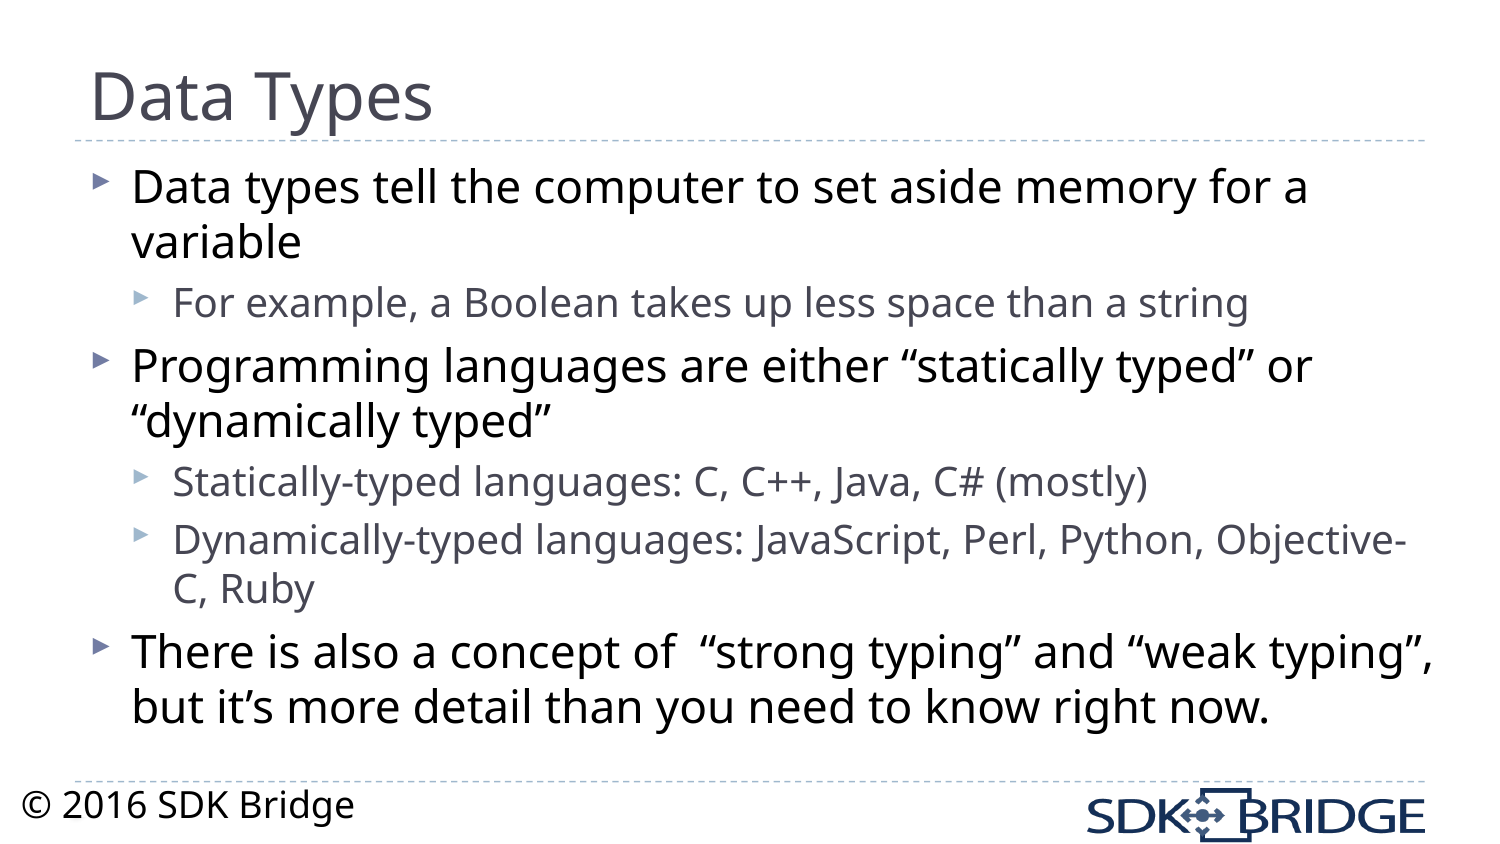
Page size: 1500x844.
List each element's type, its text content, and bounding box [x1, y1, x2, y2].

picture [1087, 788, 1425, 843]
title Data Types [75, 18, 1425, 141]
list Data types tell the computer to set aside memory for a variable For example, a Boolean takes up less space than a string Programming languages are either “statically typed” or “dynamically typed” Statically-typed languages: C, C++, Java, C# (mostly) Dynamically-typed languages: JavaScript, Perl, Python, Objective-C, Ruby There is also a concept of “strong typing” and “weak typing”, but it’s more detail than you need to know right now. [75, 150, 1450, 758]
